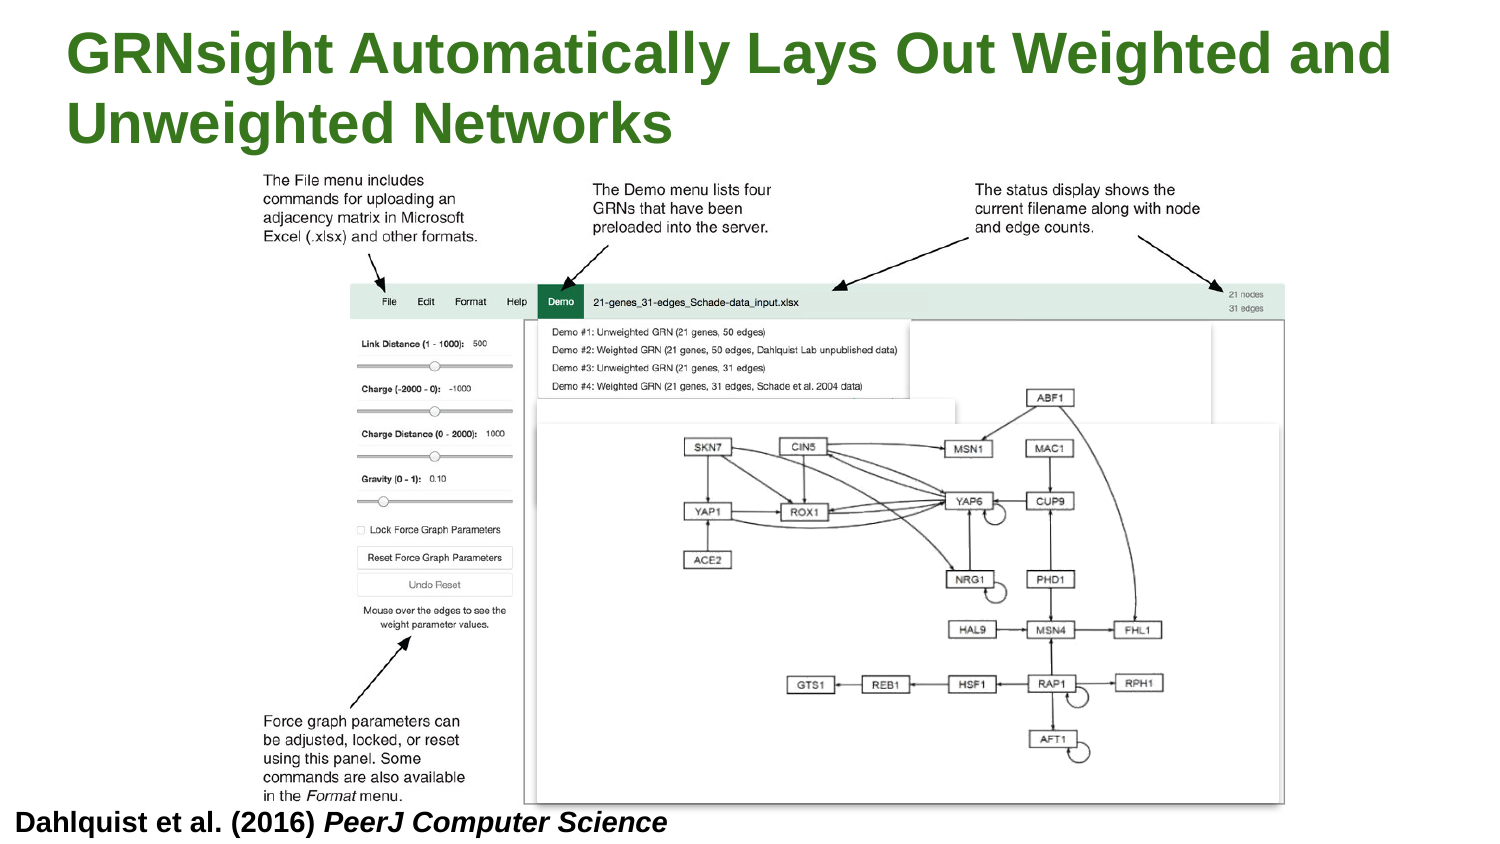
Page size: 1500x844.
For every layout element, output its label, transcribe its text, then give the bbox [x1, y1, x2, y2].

text_box Dahlquist et al. (2016) PeerJ Computer Science [0, 796, 727, 844]
title GRNsight Automatically Lays Out Weighted and Unweighted Networks [51, 0, 1449, 94]
picture [254, 163, 1294, 813]
